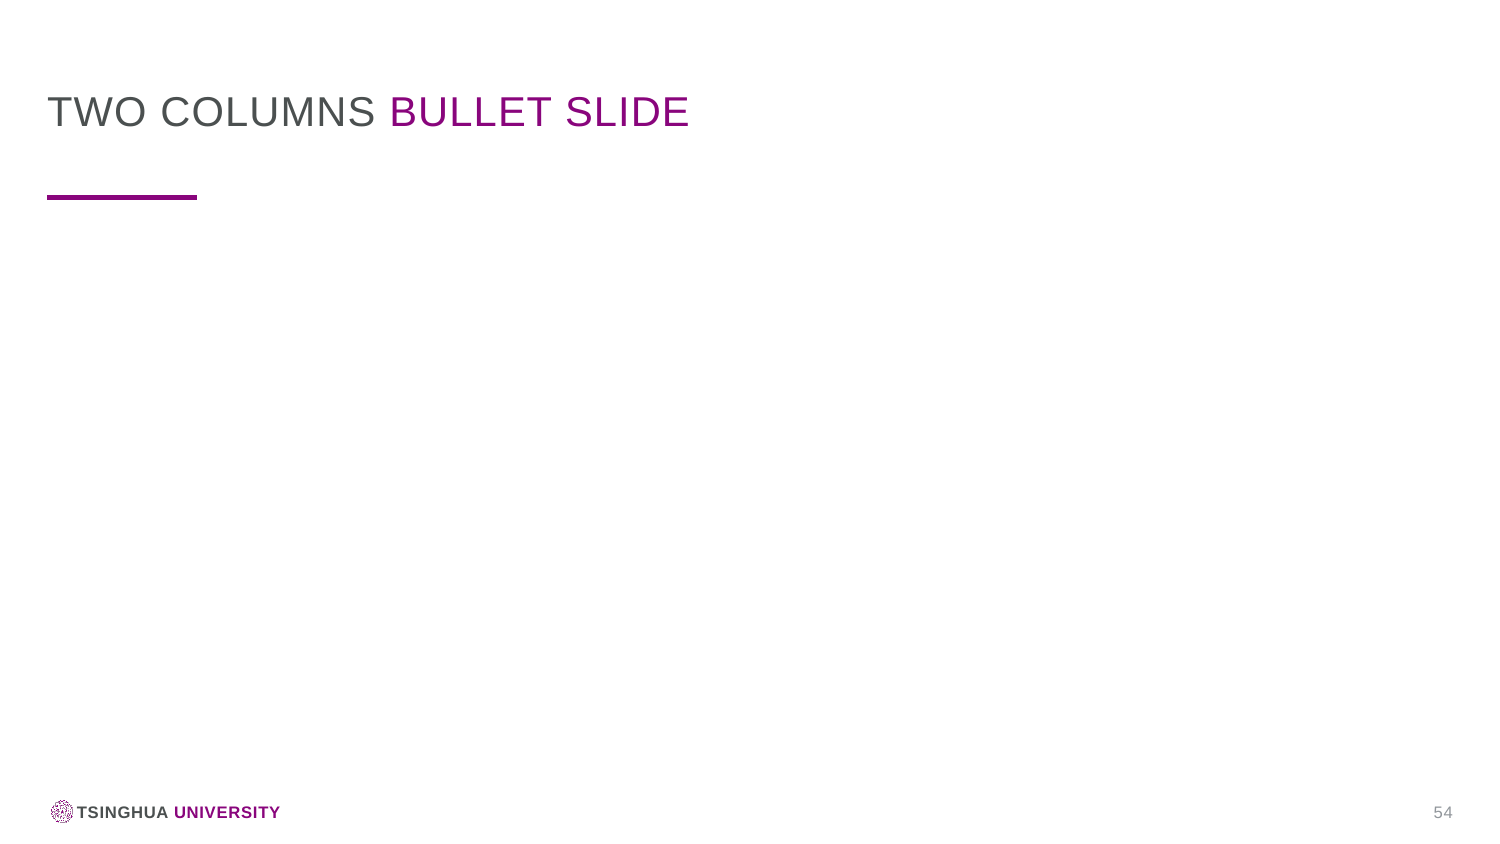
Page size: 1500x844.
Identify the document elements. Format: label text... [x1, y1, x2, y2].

picture [51, 800, 73, 823]
list TWO columns bullet slide [47, 38, 1453, 136]
